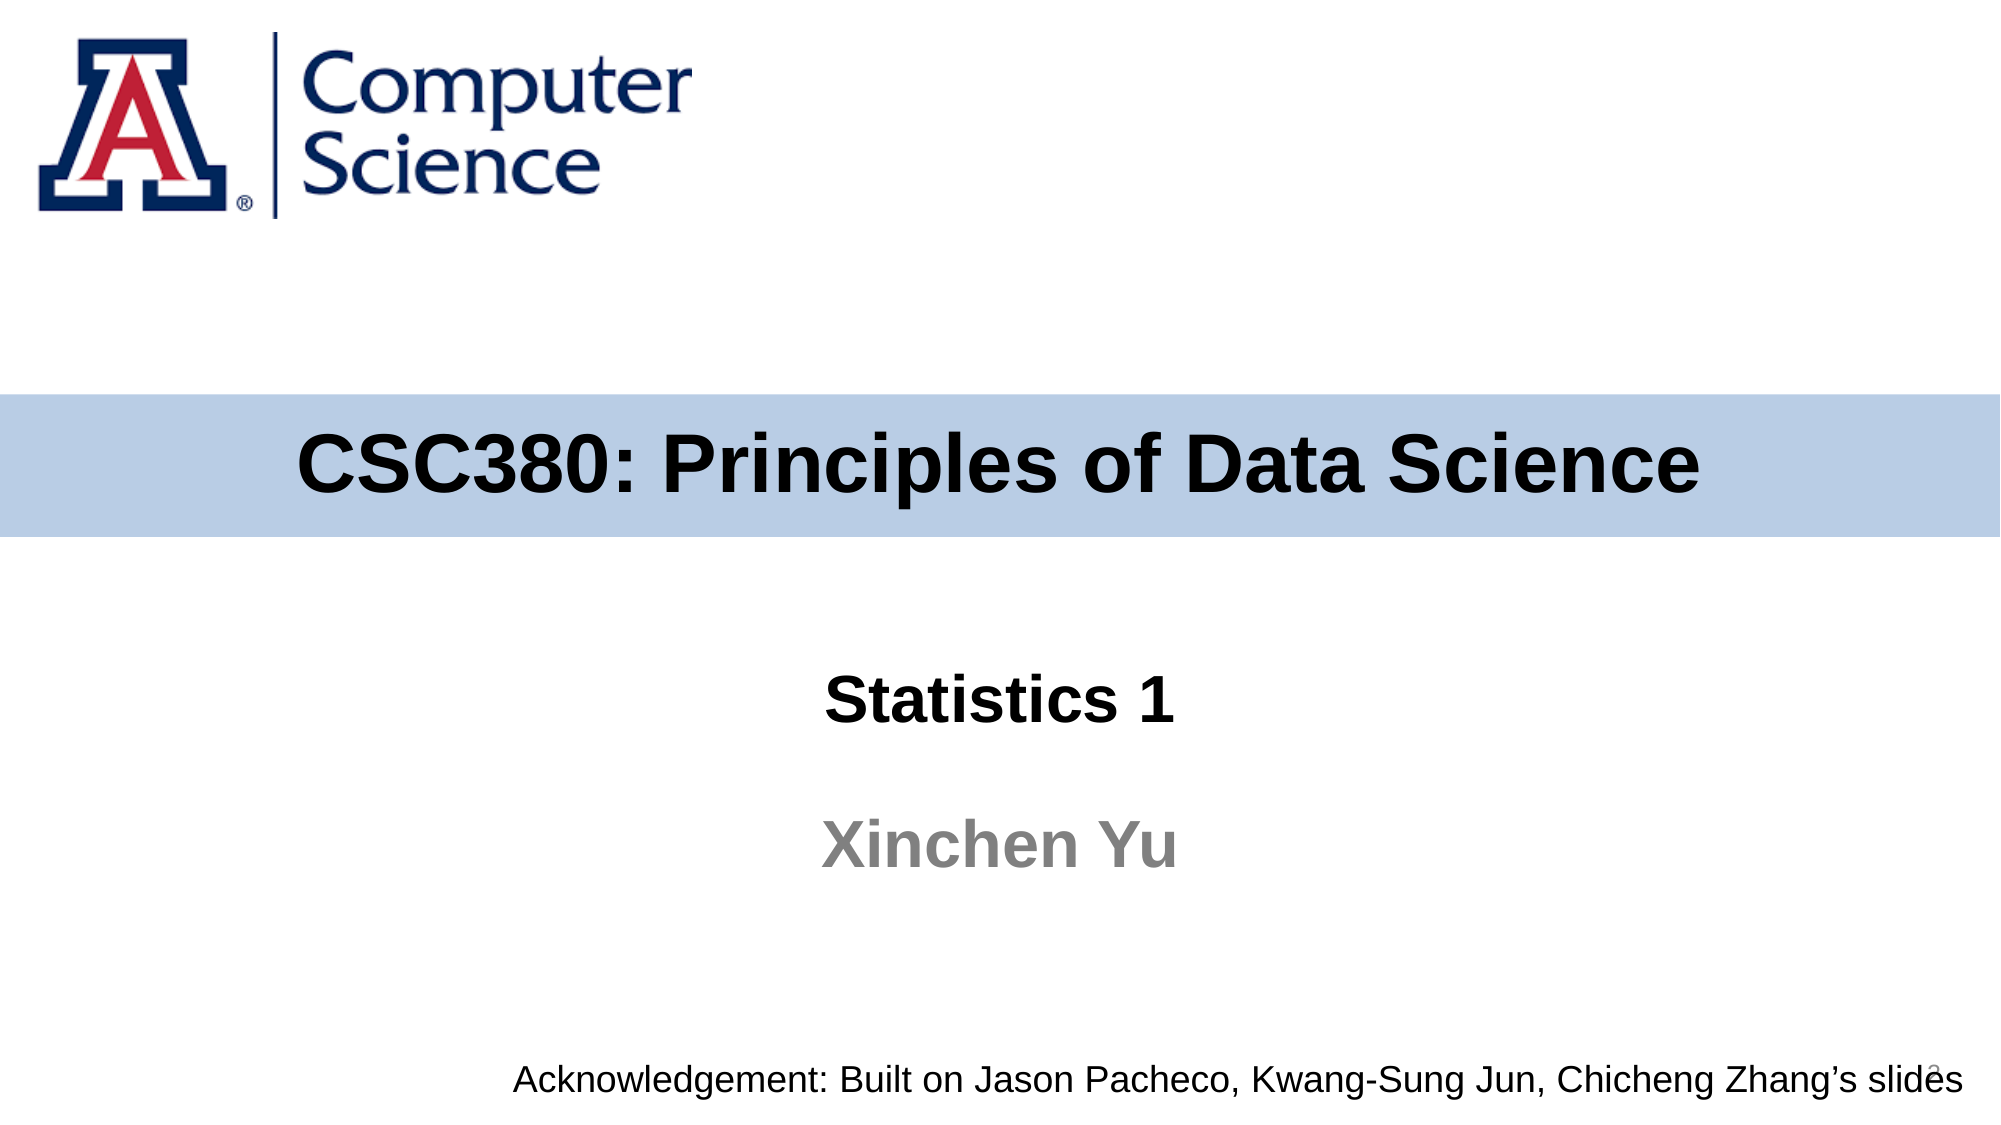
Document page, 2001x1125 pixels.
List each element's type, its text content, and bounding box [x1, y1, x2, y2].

picture [32, 32, 692, 219]
text_box Acknowledgement: Built on Jason Pacheco, Kwang-Sung Jun, Chicheng Zhang’s slides [498, 1047, 2000, 1108]
slide_number 2 [1506, 1042, 1957, 1103]
subtitle Statistics 1 Xinchen Yu [249, 657, 1750, 1093]
title CSC380: Principles of Data Science [0, 394, 2000, 537]
